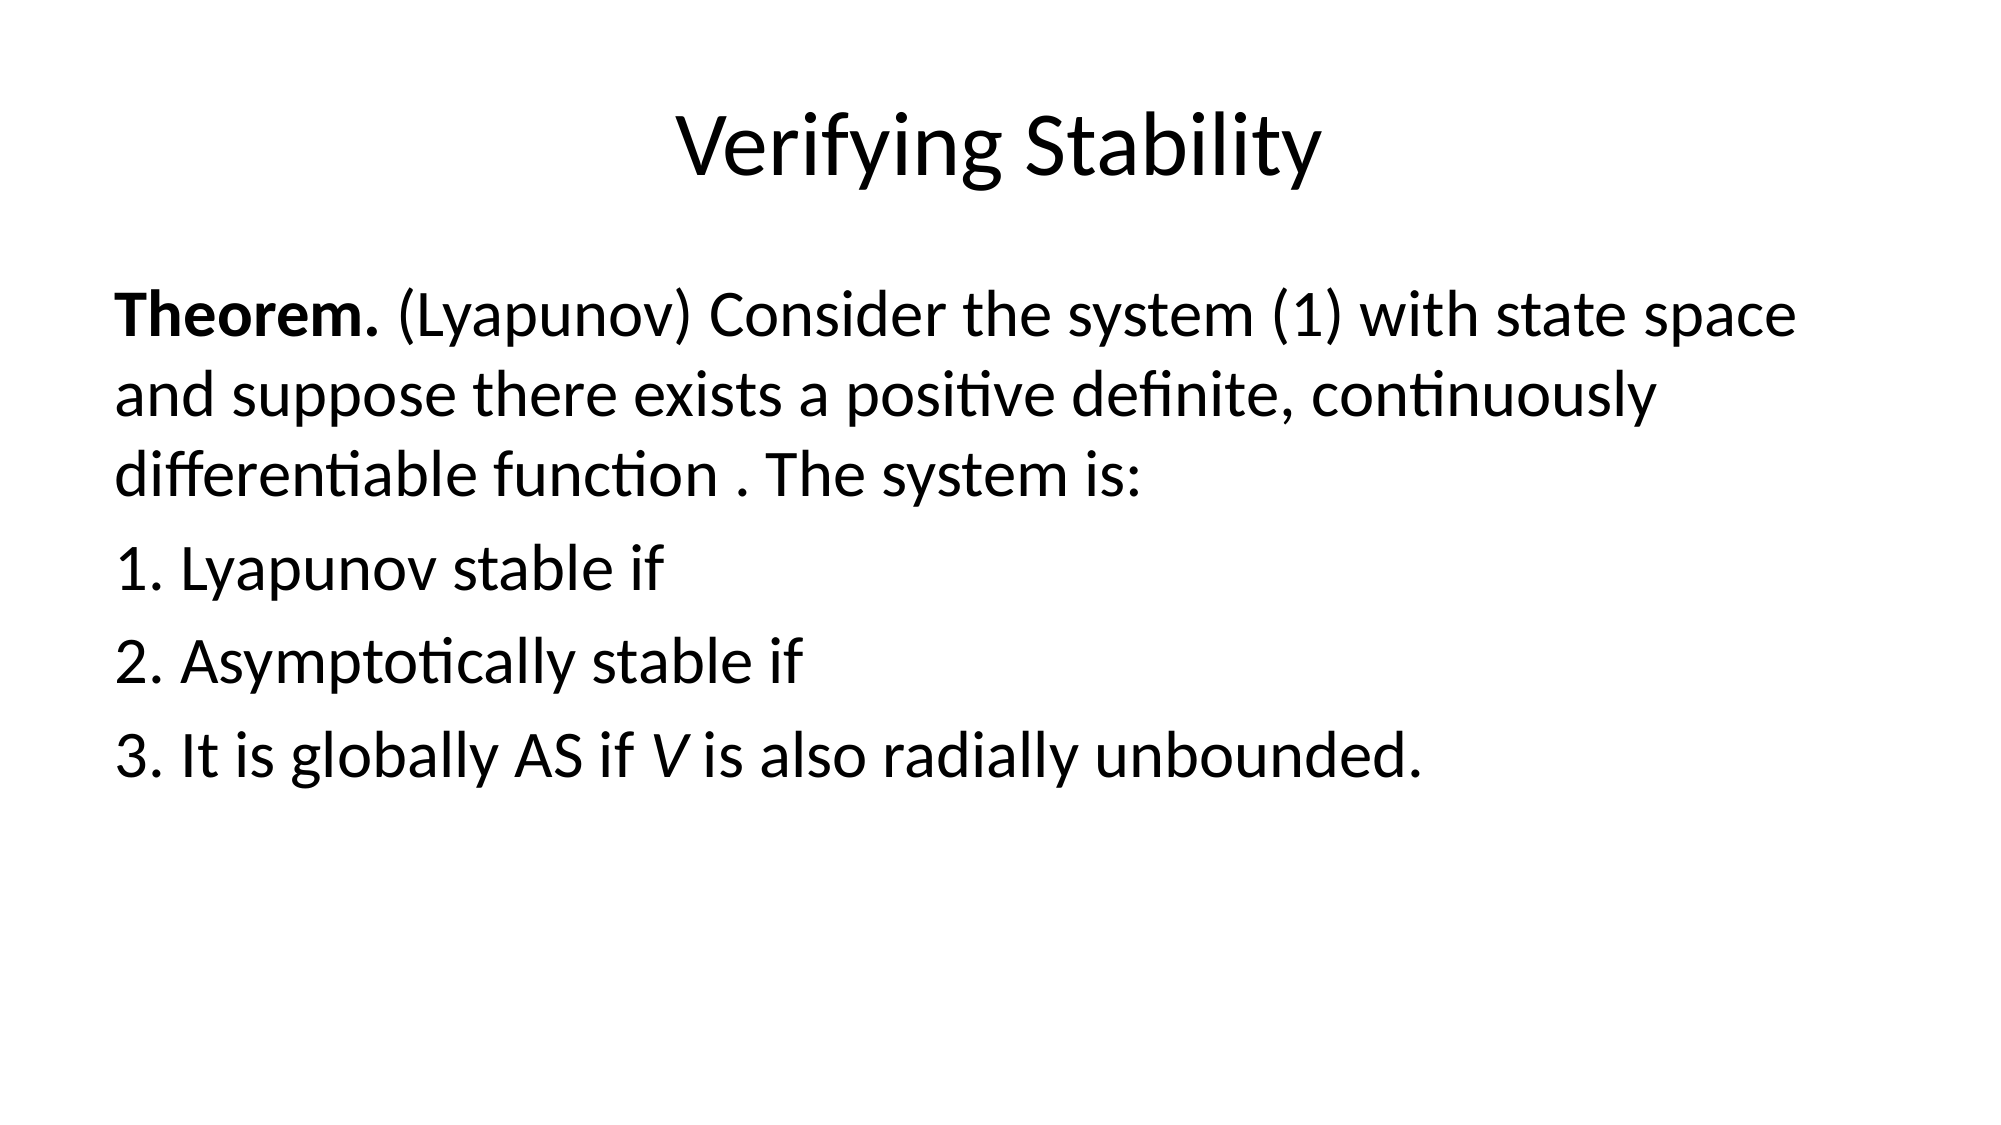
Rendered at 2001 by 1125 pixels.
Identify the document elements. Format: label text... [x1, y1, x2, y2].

title Verifying Stability [99, 45, 1900, 233]
